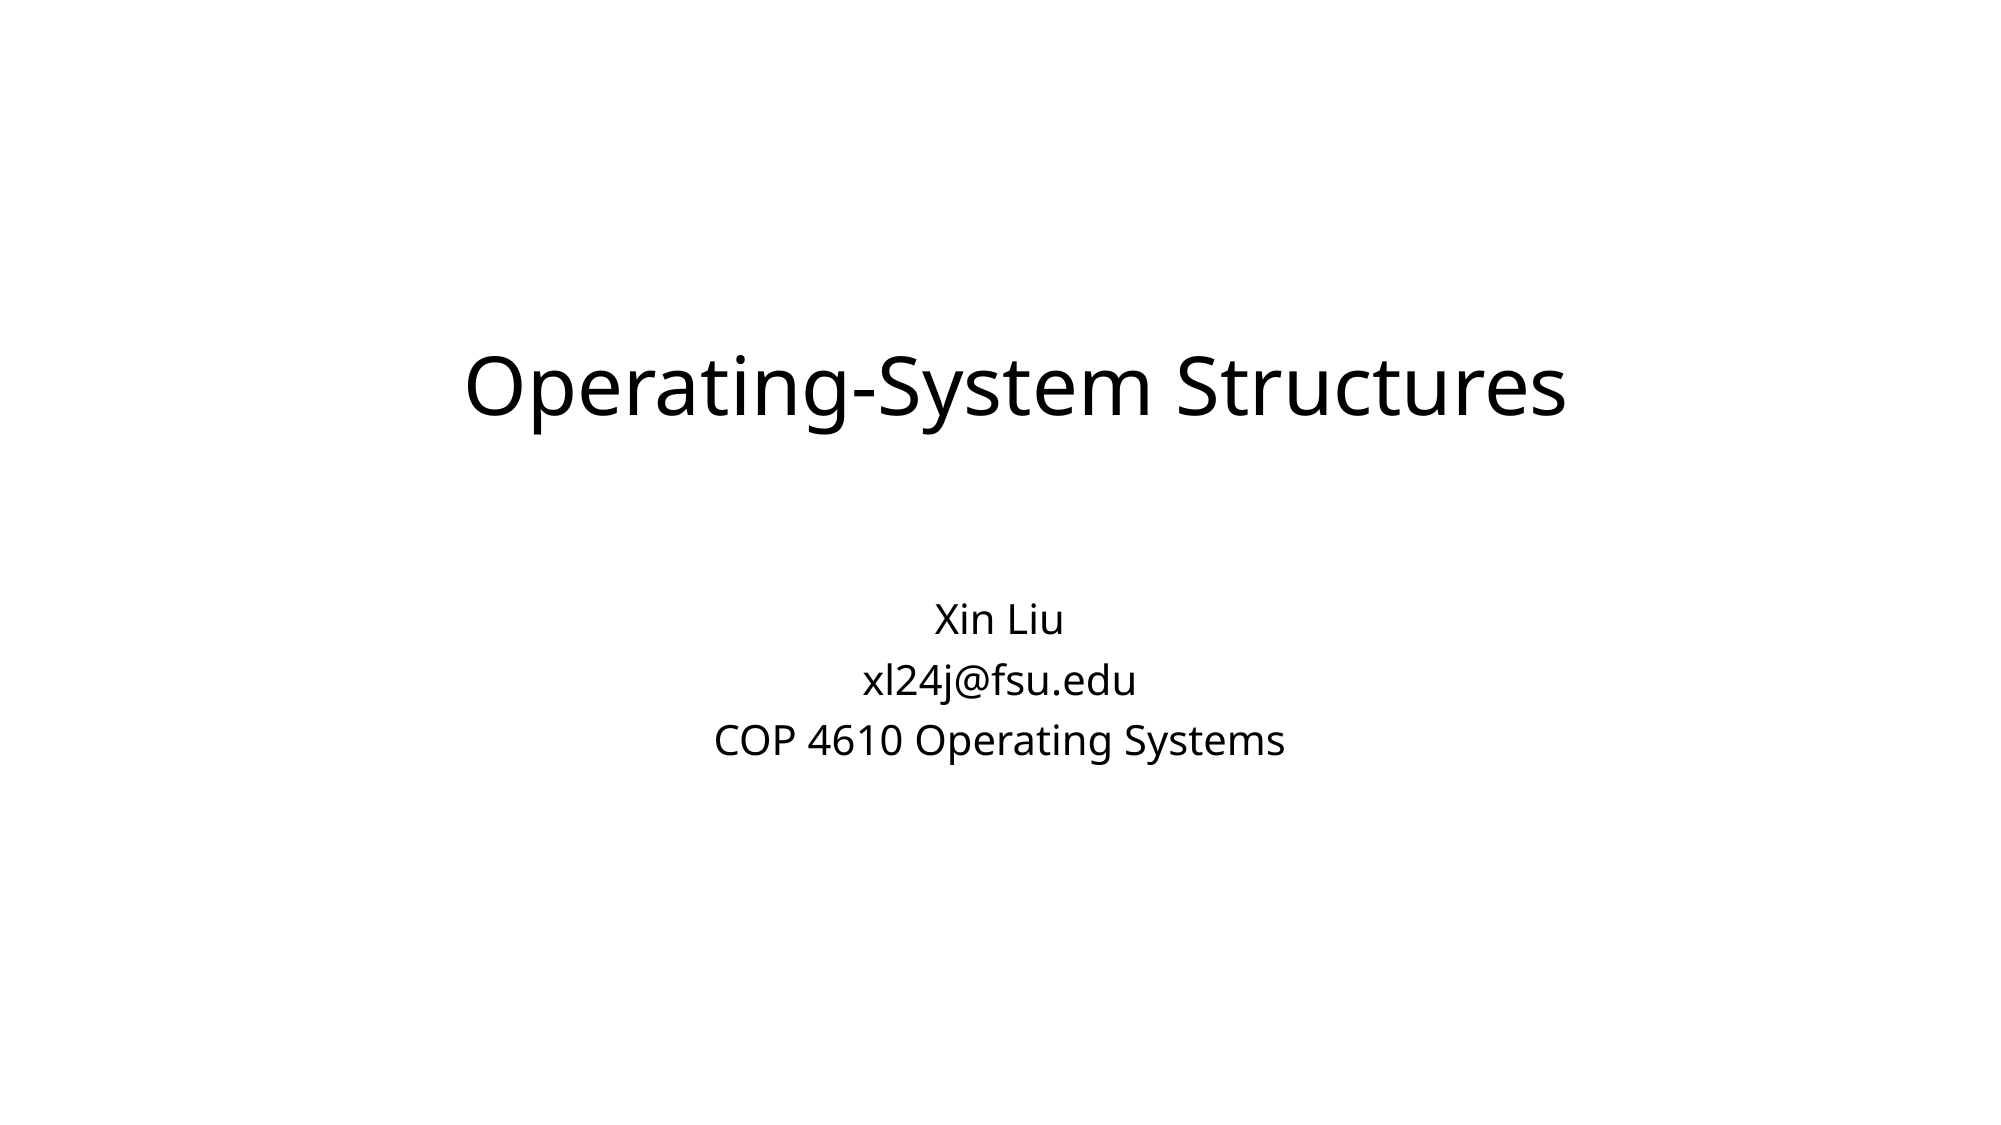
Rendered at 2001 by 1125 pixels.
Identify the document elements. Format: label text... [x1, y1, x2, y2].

title Operating-System Structures [439, 295, 1595, 484]
text_box Xin Liu xl24j@fsu.edu COP 4610 Operating Systems [437, 590, 1563, 863]
